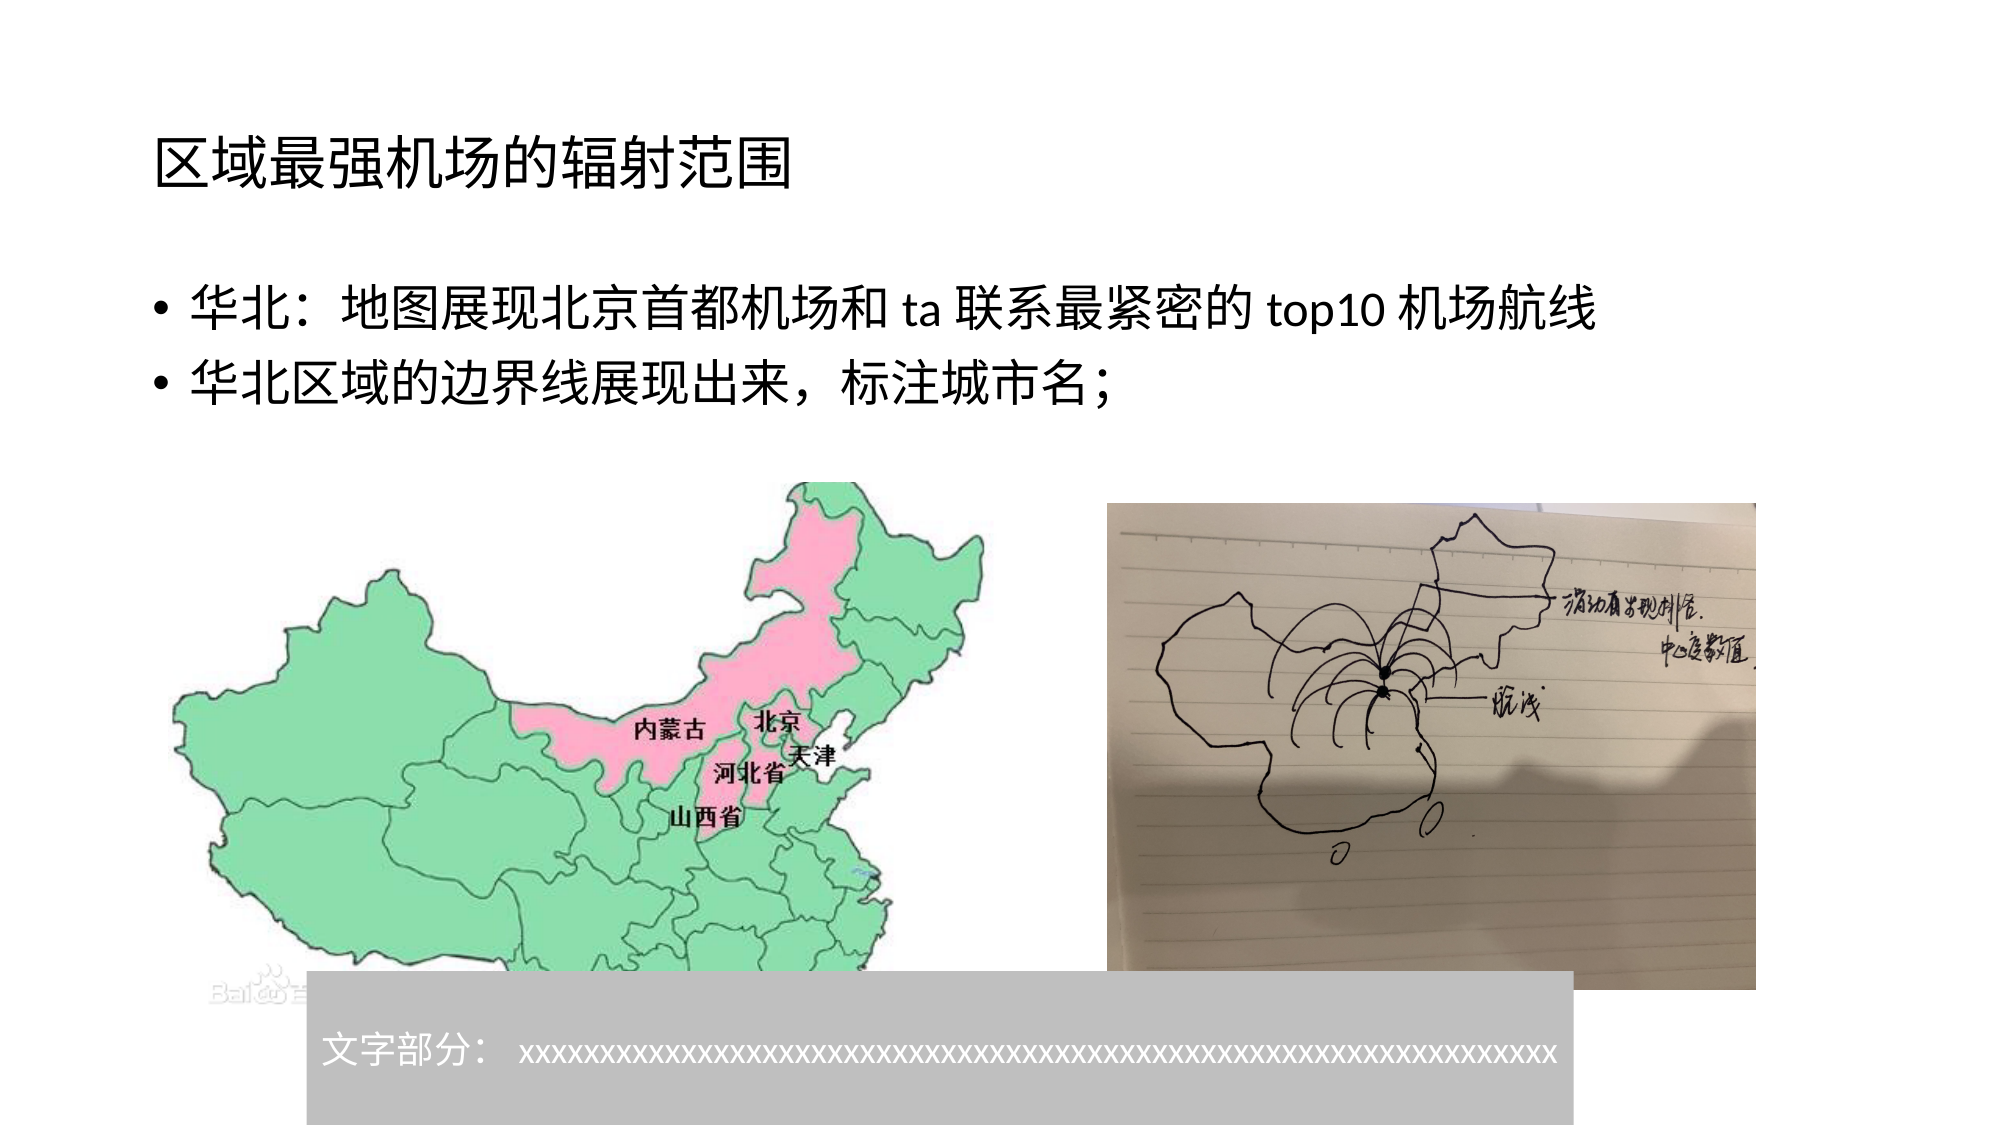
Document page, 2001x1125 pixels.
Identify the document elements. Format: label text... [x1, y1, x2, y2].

text_box 文字部分：xxxxxxxxxxxxxxxxxxxxxxxxxxxxxxxxxxxxxxxxxxxxxxxxxxxxxxxxxxxxxxxx [306, 970, 1575, 1125]
title 区域最强机场的辐射范围 [137, 91, 1863, 276]
picture [1106, 503, 1756, 990]
list 华北：地图展现北京首都机场和ta联系最紧密的top10机场航线 华北区域的边界线展现出来，标注城市名； [137, 276, 1863, 990]
picture [168, 482, 1000, 1031]
